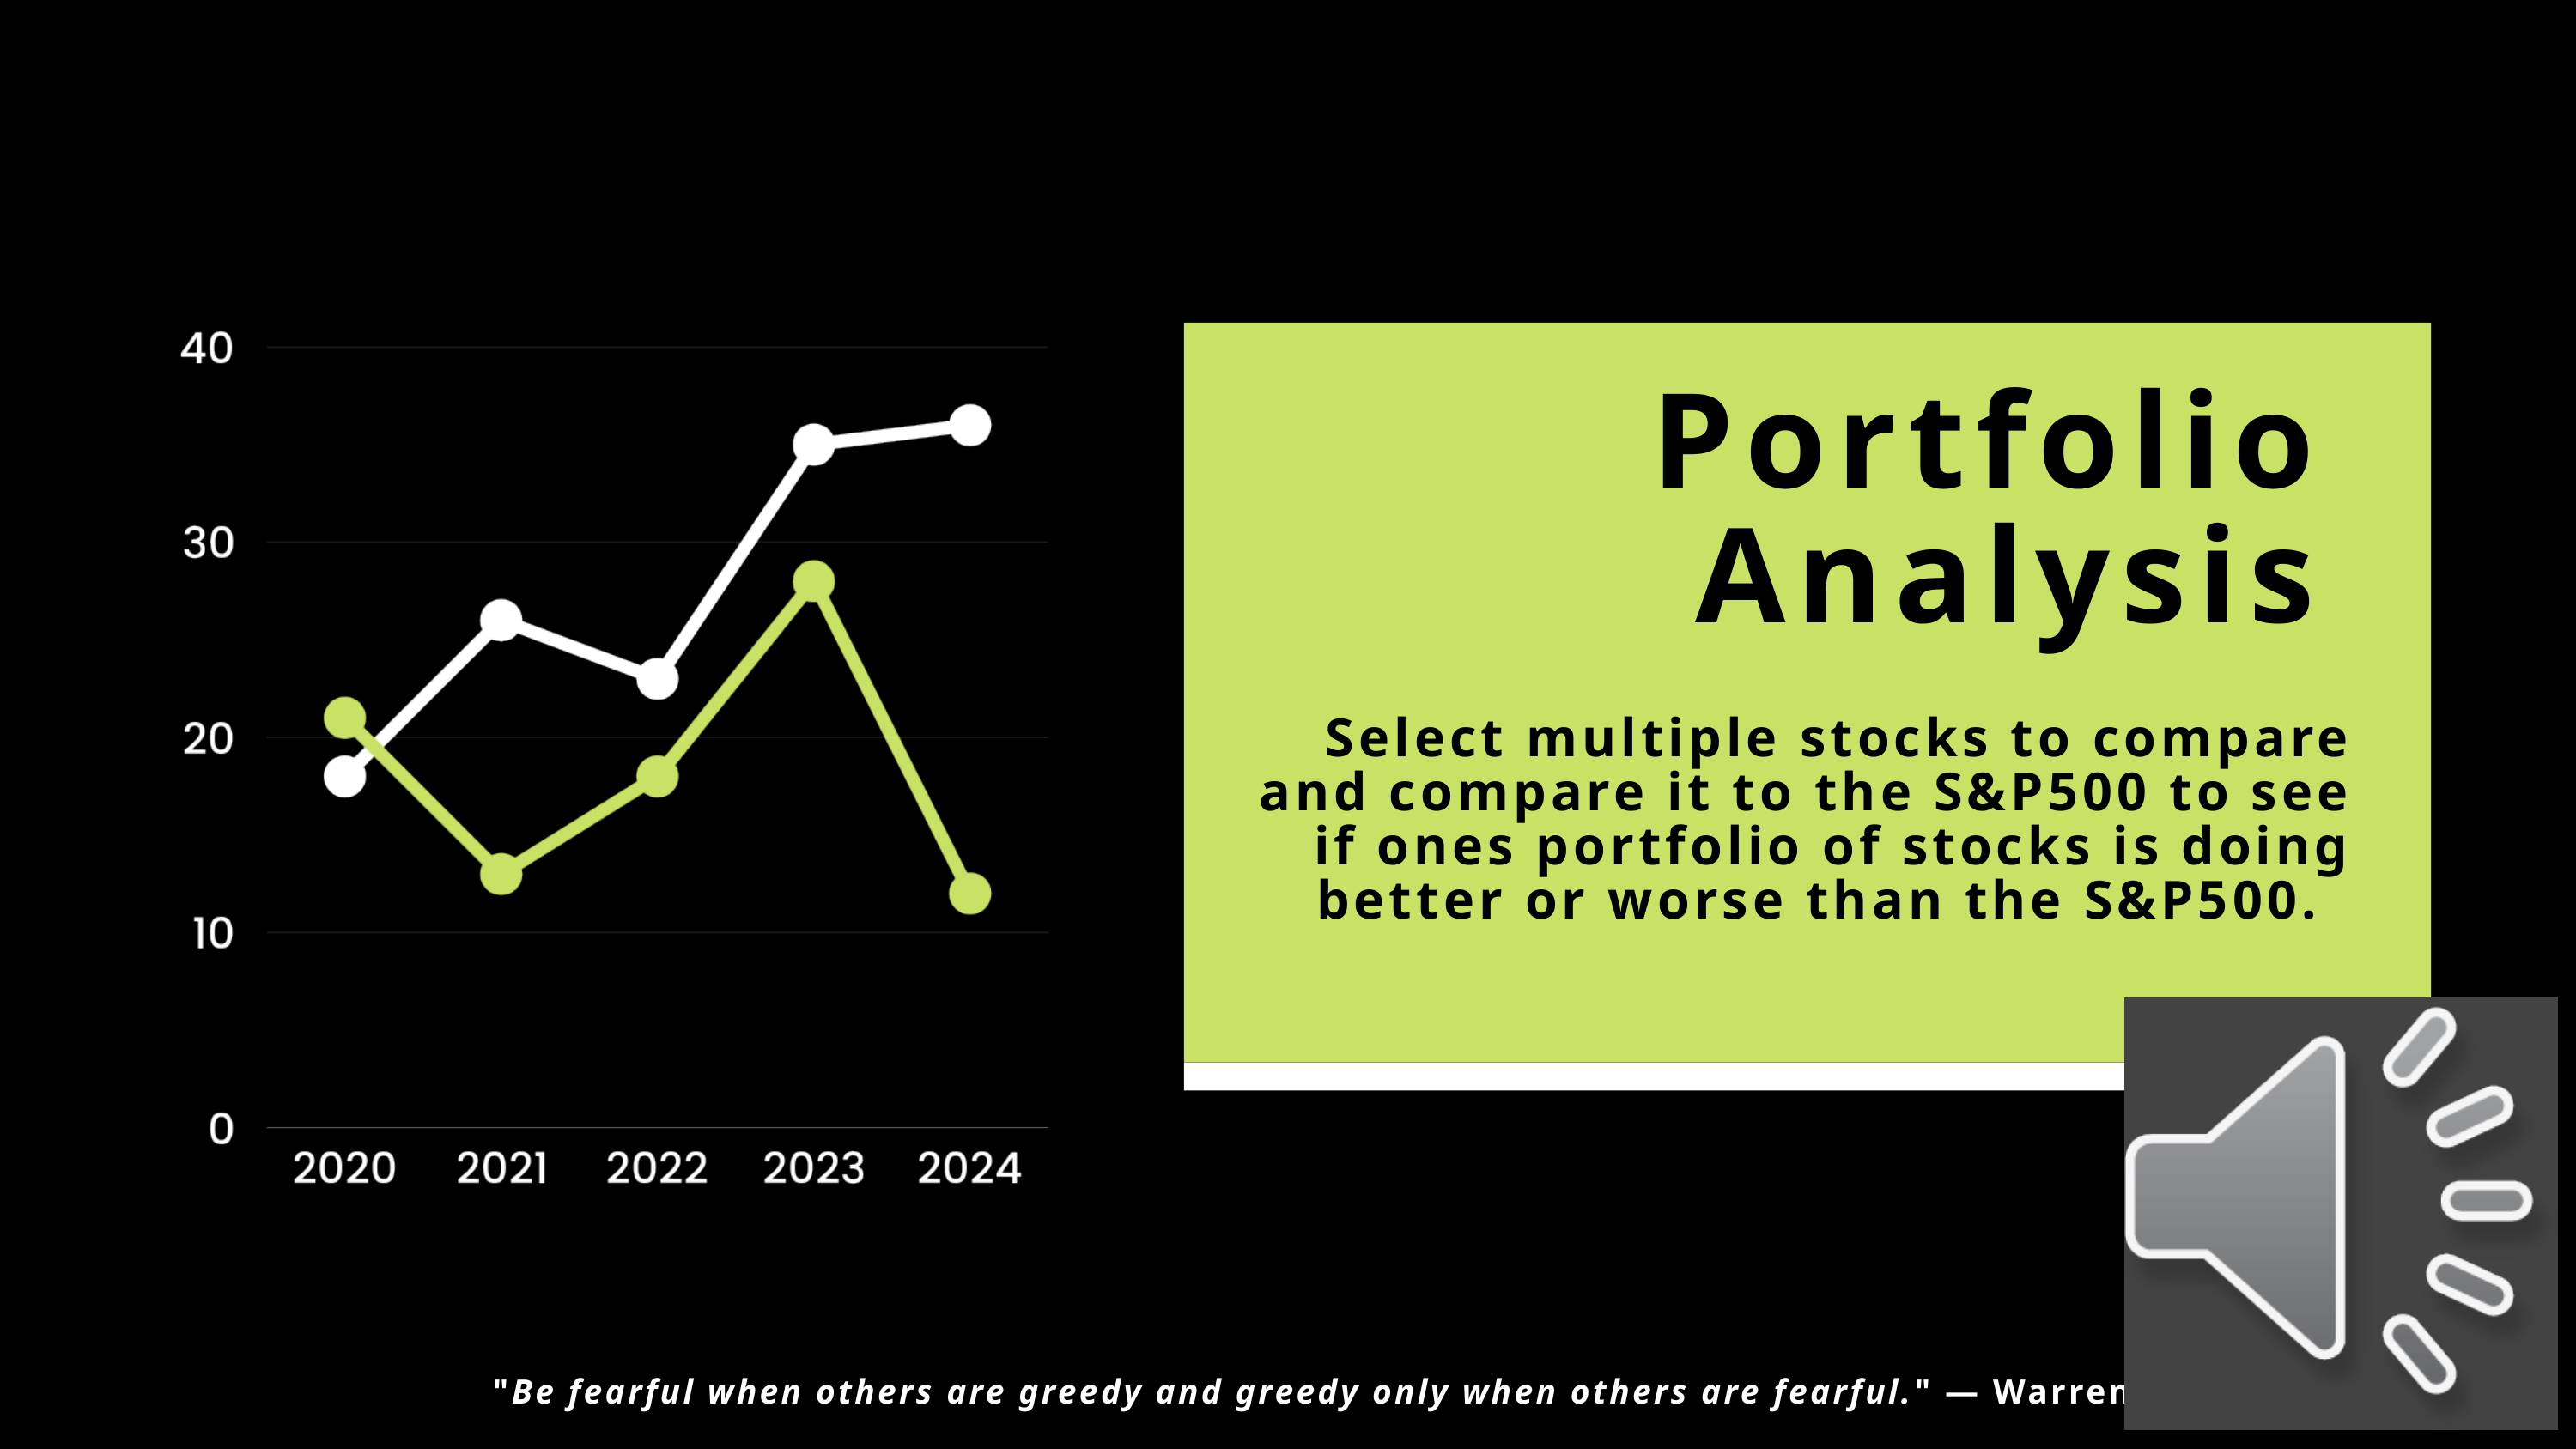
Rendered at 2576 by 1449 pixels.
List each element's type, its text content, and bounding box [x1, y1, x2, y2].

picture [95, 243, 1135, 1273]
text_box Select multiple stocks to compare and compare it to the S&P500 to see if ones portfolio of stocks is doing better or worse than the S&P500. [1218, 712, 2354, 930]
text_box [1183, 1062, 2119, 1091]
text_box [1183, 322, 2432, 1062]
text_box Portfolio Analysis [1546, 379, 2316, 650]
picture [2123, 996, 2560, 1432]
text_box "Be fearful when others are greedy and greedy only when others are fearful." — Warren Buffett [77, 1375, 2119, 1411]
